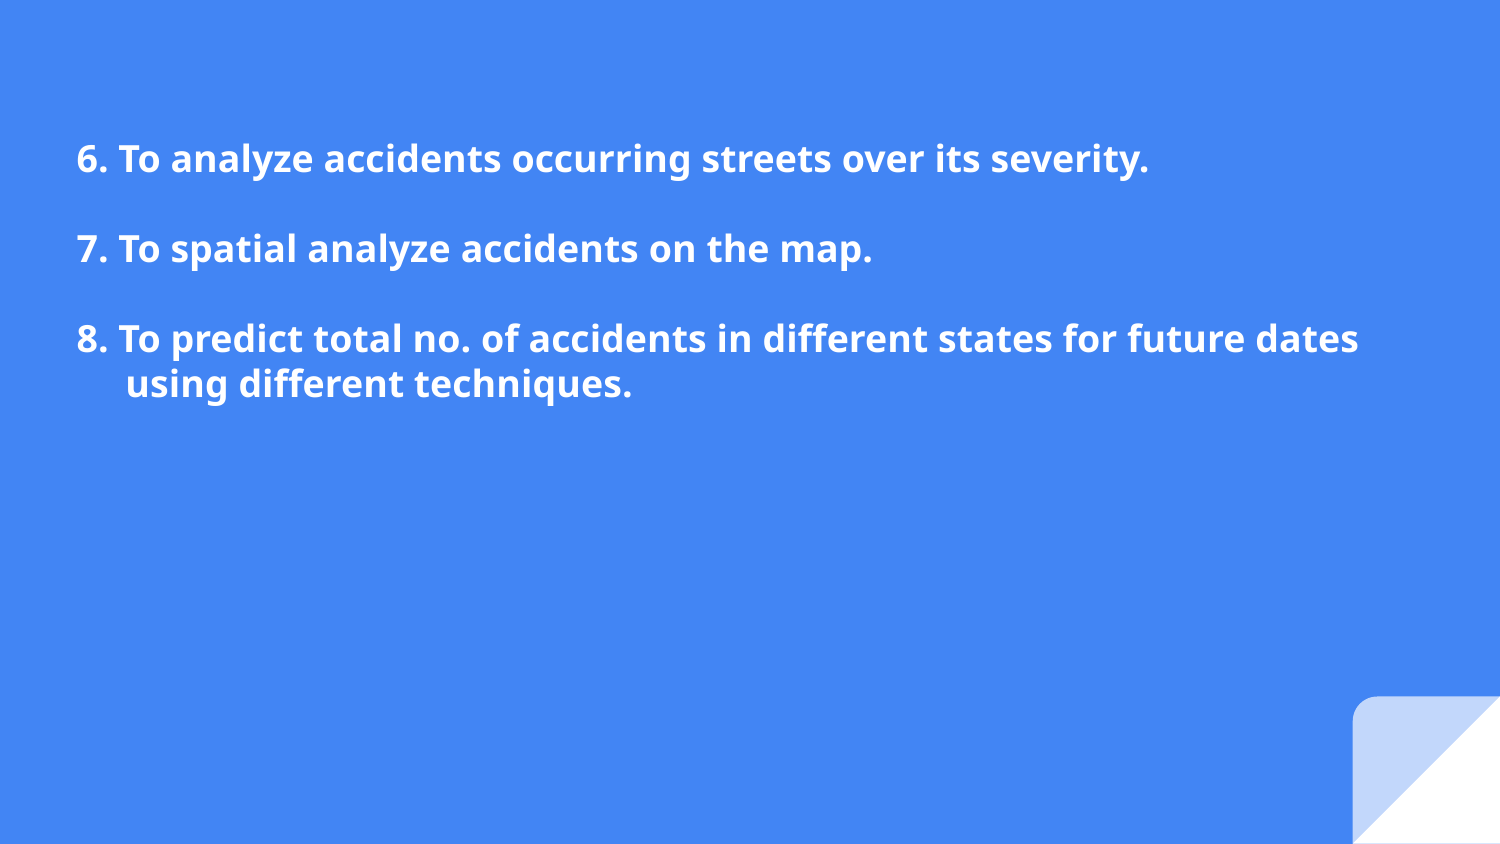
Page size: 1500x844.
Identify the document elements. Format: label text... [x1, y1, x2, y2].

text_box 6. To analyze accidents occurring streets over its severity. 7. To spatial analyze accidents on the map. 8. To predict total no. of accidents in different states for future dates using different techniques. [61, 120, 1411, 192]
text_box [64, 188, 1413, 260]
